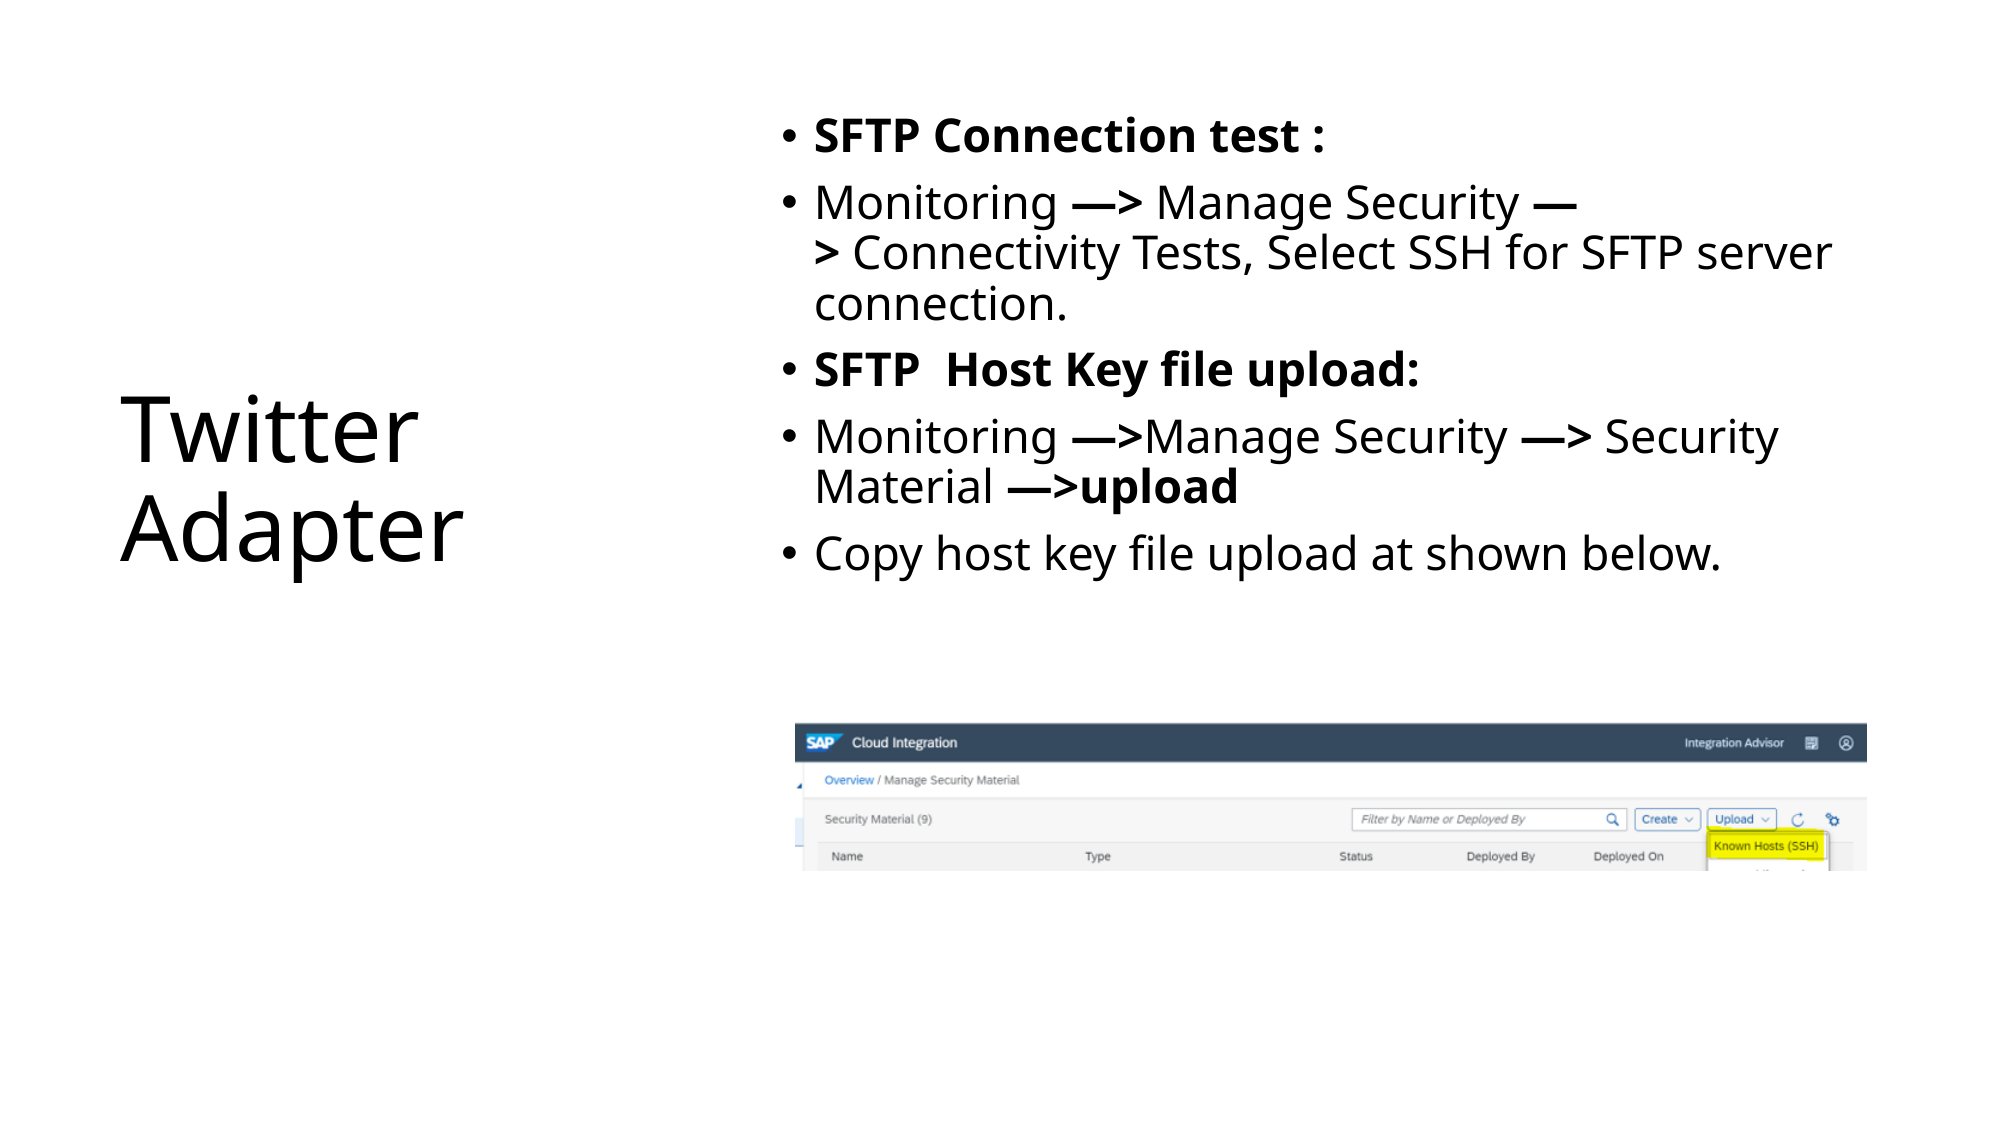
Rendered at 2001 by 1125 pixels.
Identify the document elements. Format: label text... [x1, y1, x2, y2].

picture [795, 722, 1867, 871]
list SFTP Connection test : Monitoring —> Manage Security —> Connectivity Tests, Select SSH for SFTP server connection. SFTP Host Key file upload: Monitoring —>Manage Security —> Security Material —>upload Copy host key file upload at shown below. [766, 104, 1896, 591]
title Twitter Adapter [105, 104, 664, 970]
